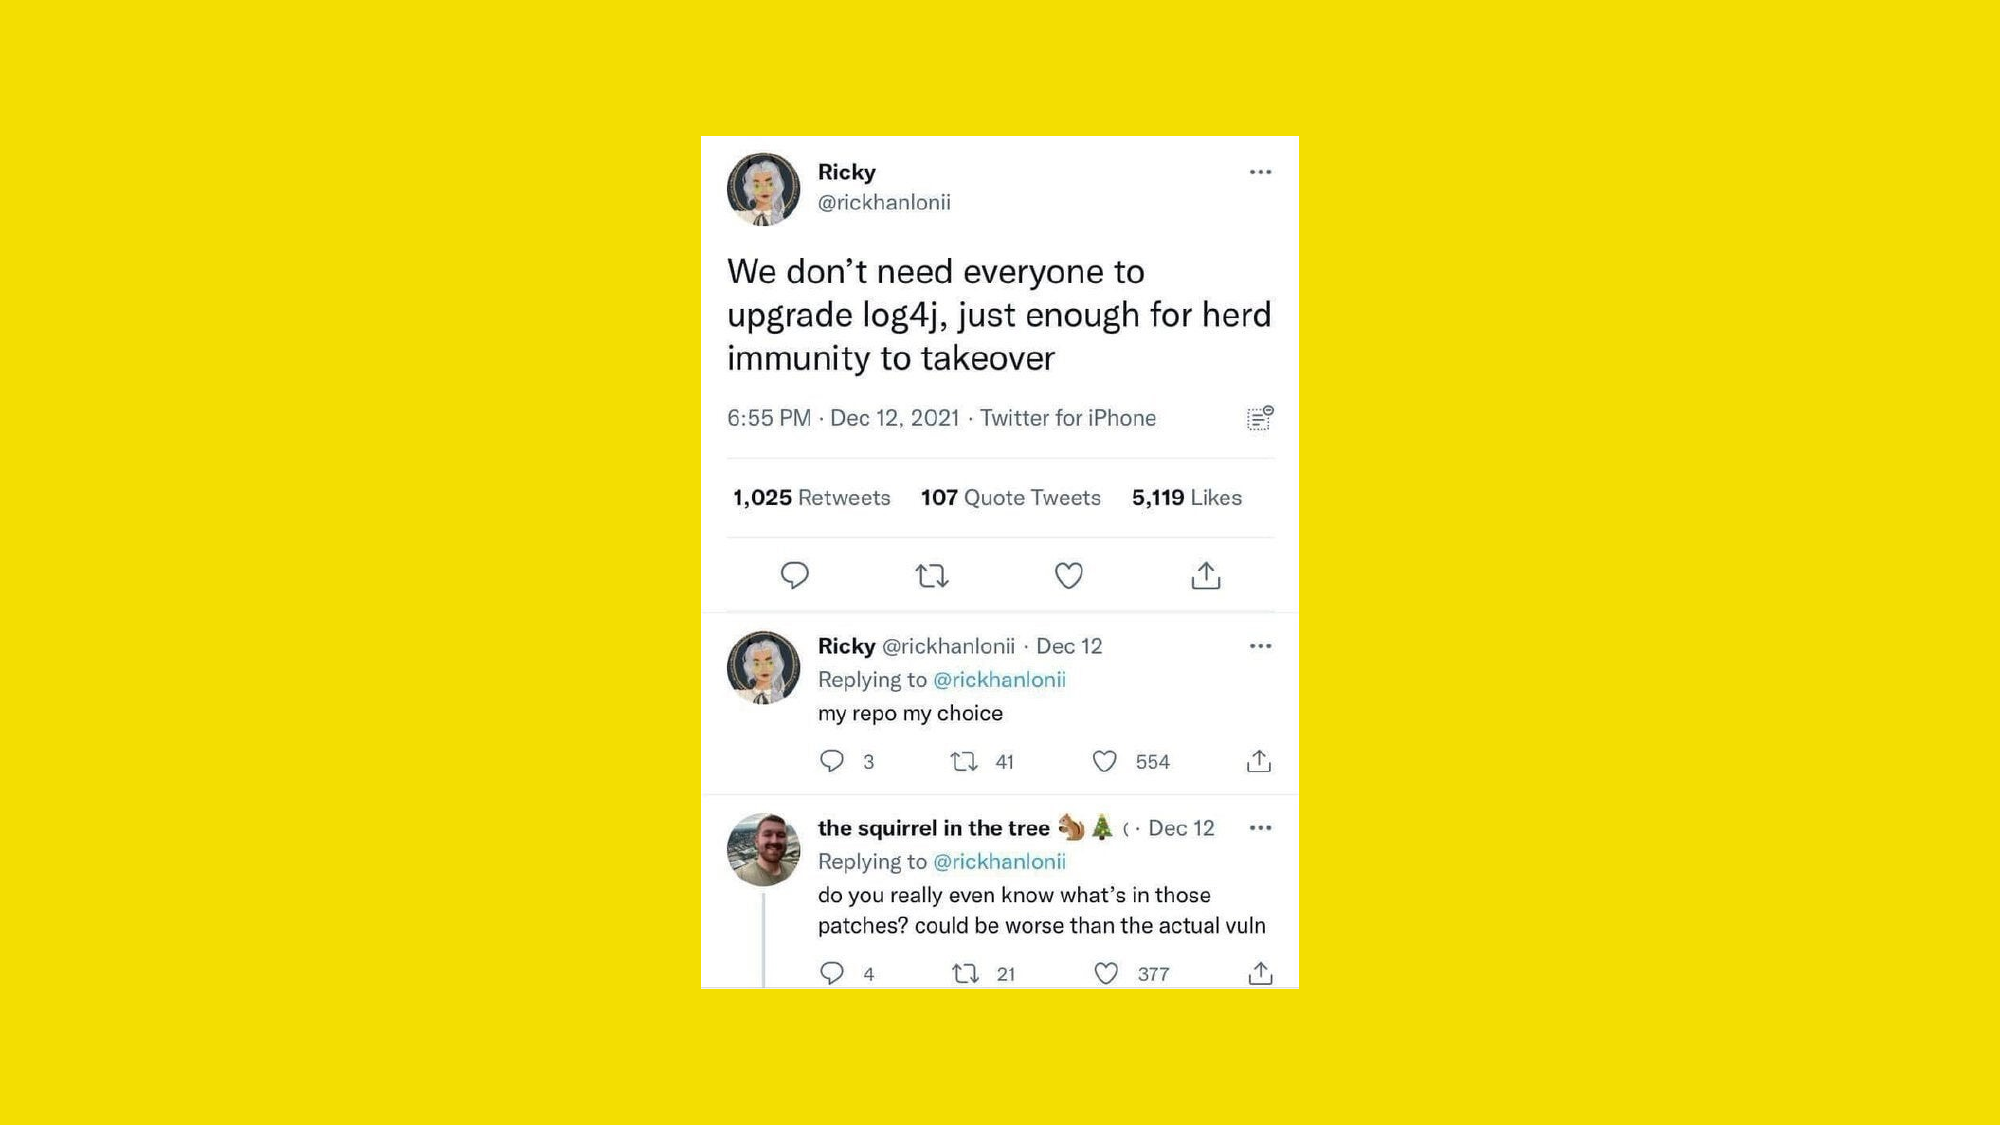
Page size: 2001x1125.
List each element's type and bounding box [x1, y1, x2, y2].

picture [701, 136, 1299, 989]
